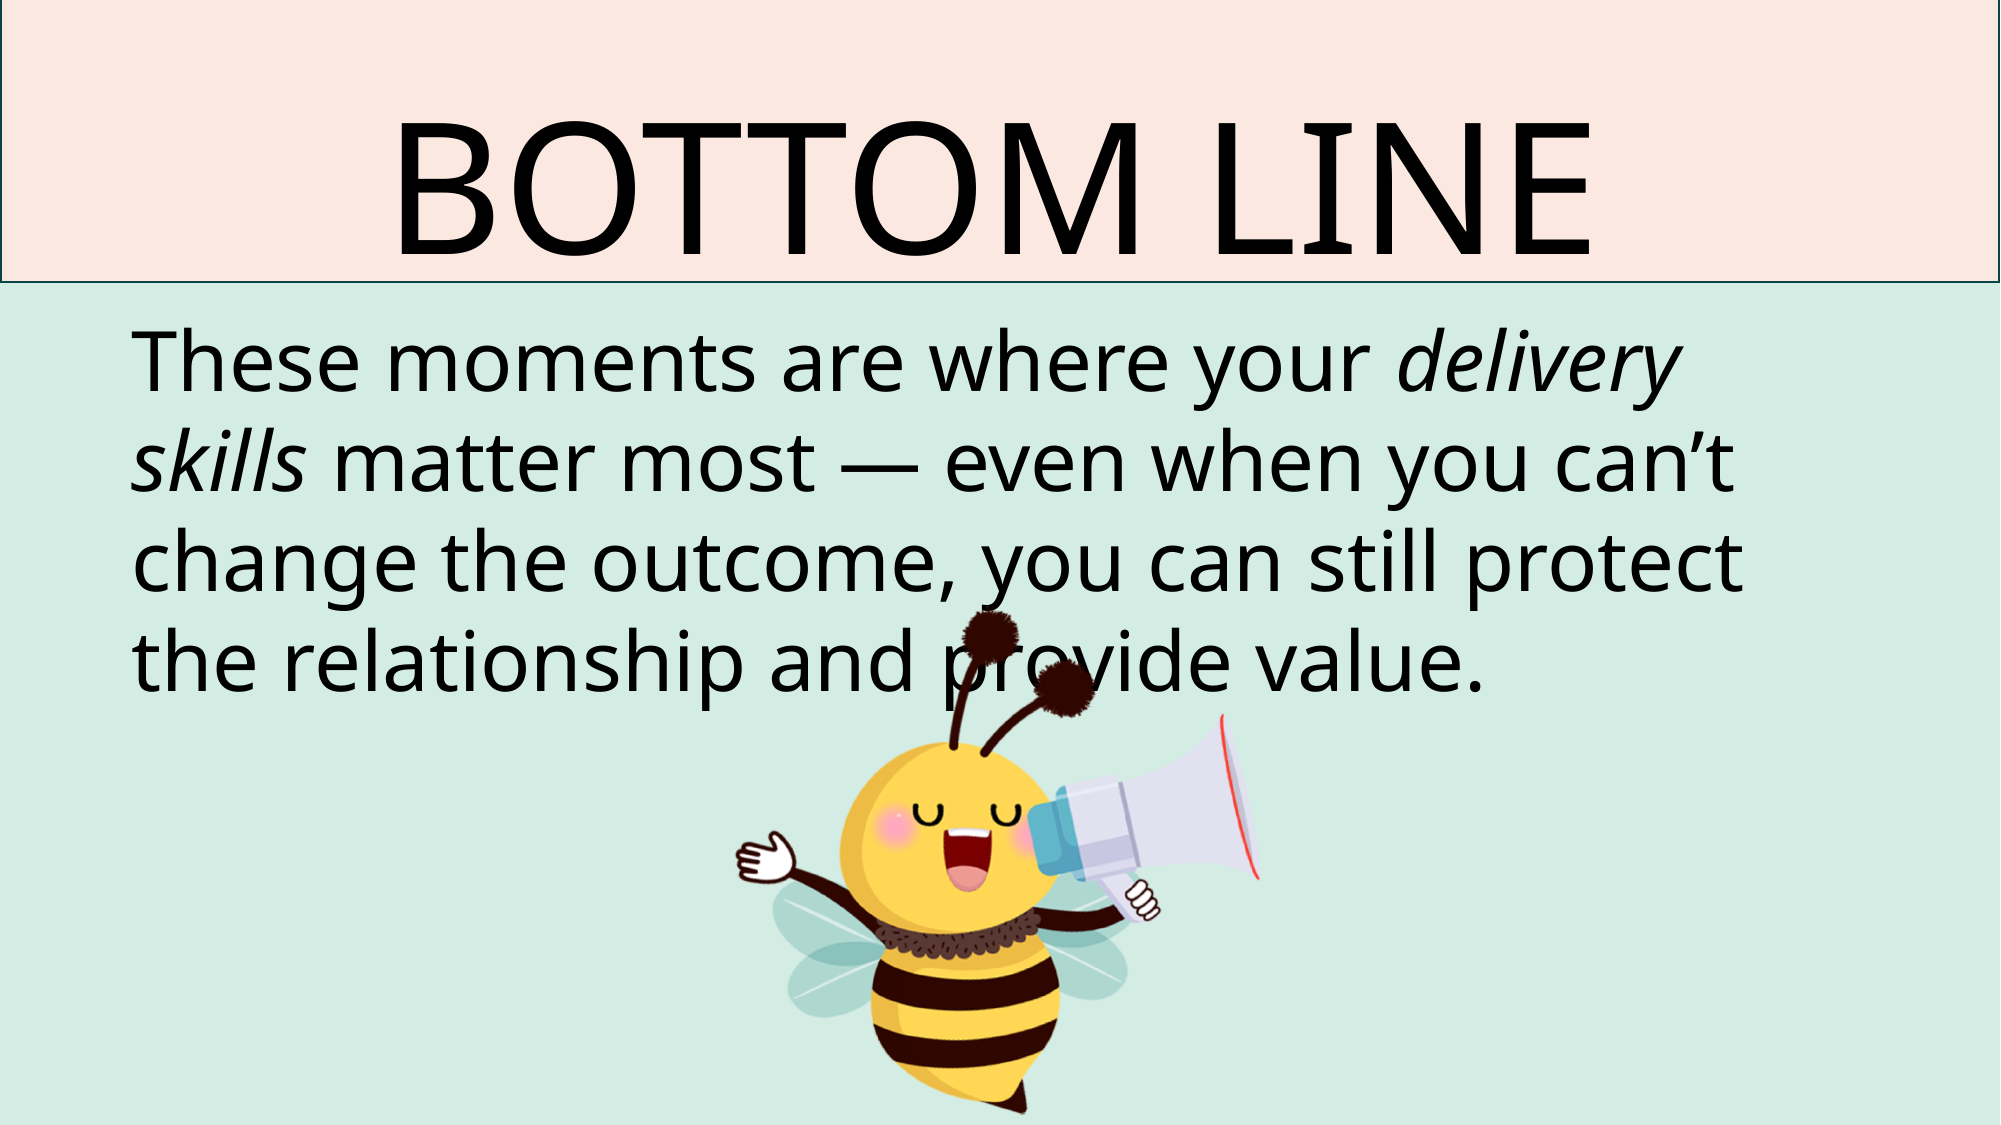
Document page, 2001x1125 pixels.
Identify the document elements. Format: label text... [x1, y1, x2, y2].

text_box [0, 0, 2000, 283]
picture [681, 547, 1318, 1125]
text_box BOTTOM LINE [369, 63, 1631, 299]
text_box These moments are where your delivery skills matter most — even when you can’t change the outcome, you can still protect the relationship and provide value. [116, 300, 1884, 716]
